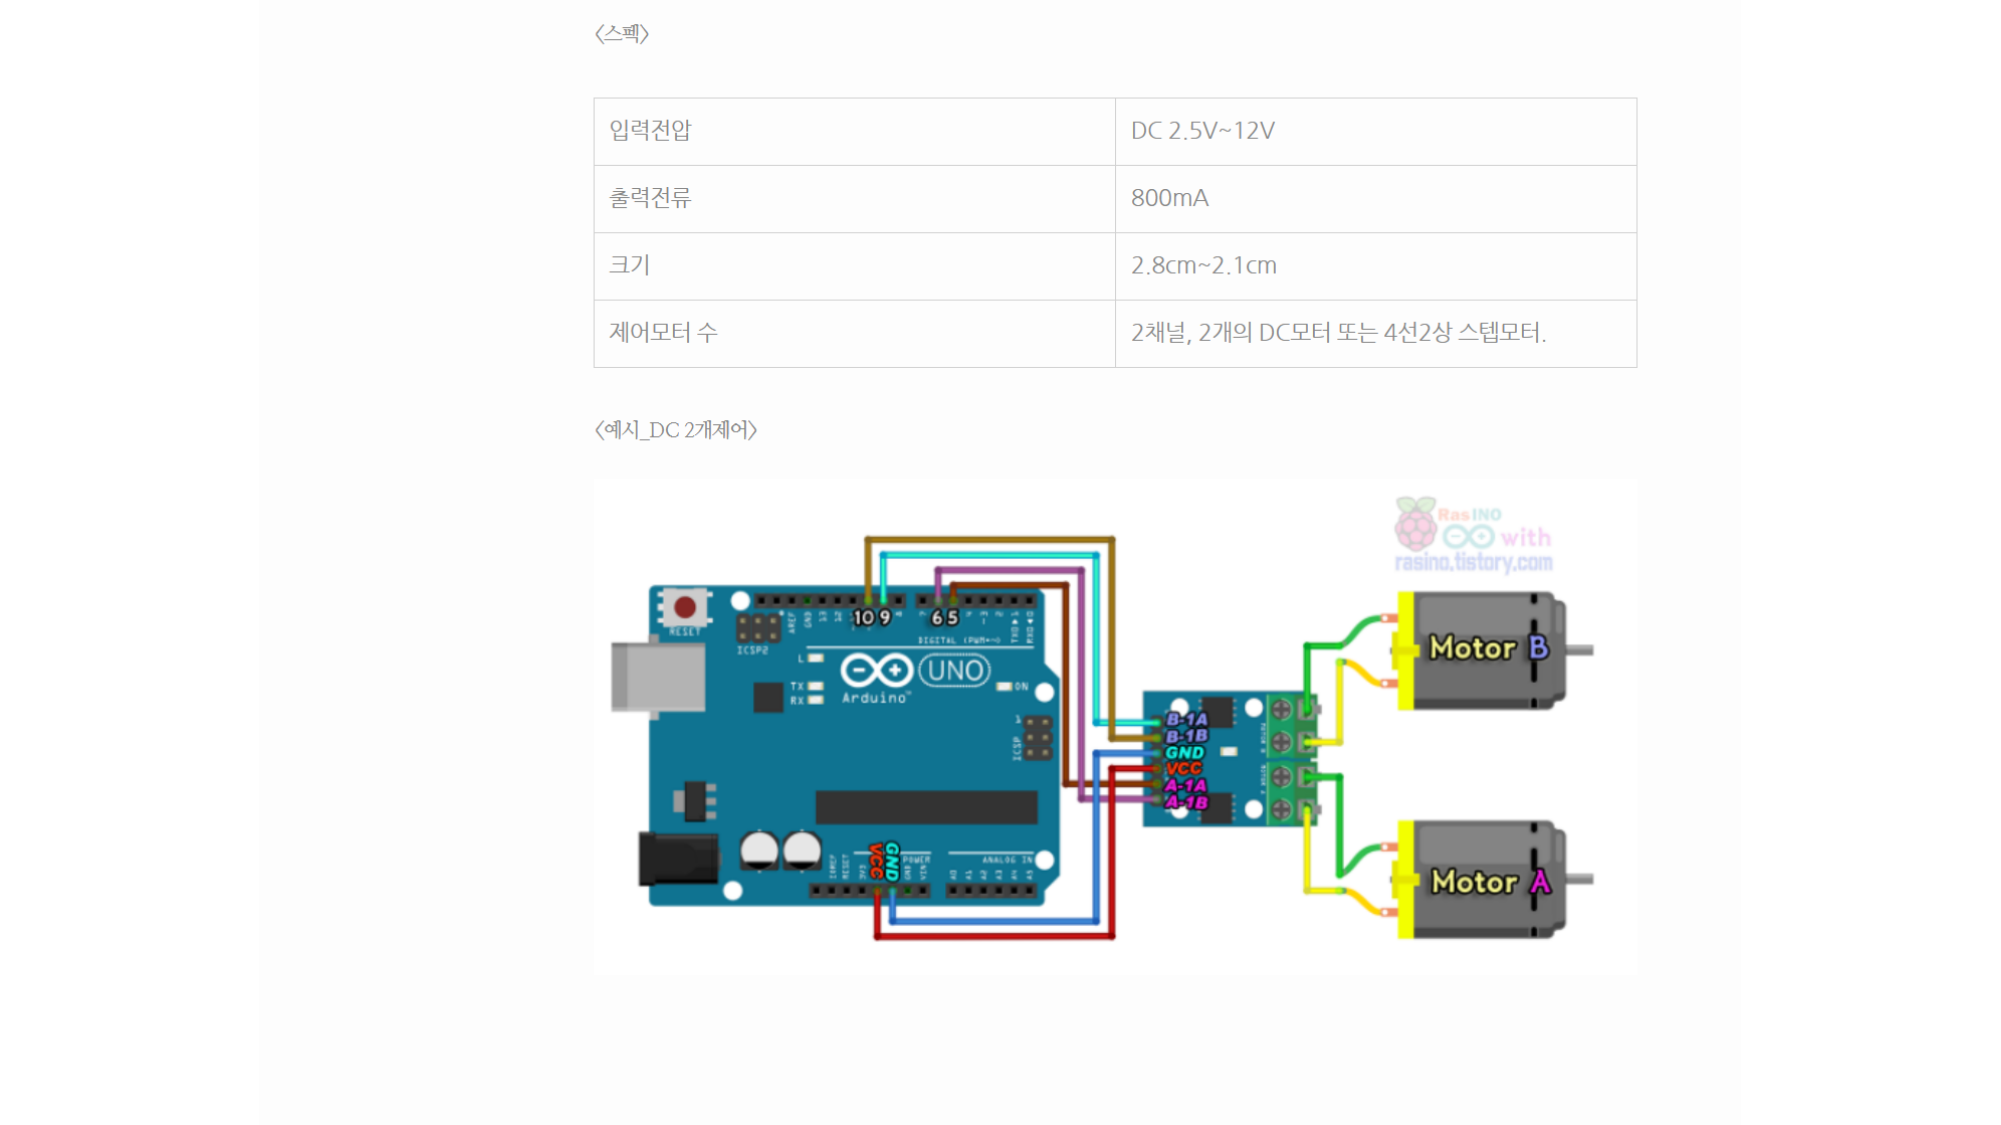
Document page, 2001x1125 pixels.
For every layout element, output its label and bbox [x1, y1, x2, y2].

picture [259, 0, 1741, 1125]
